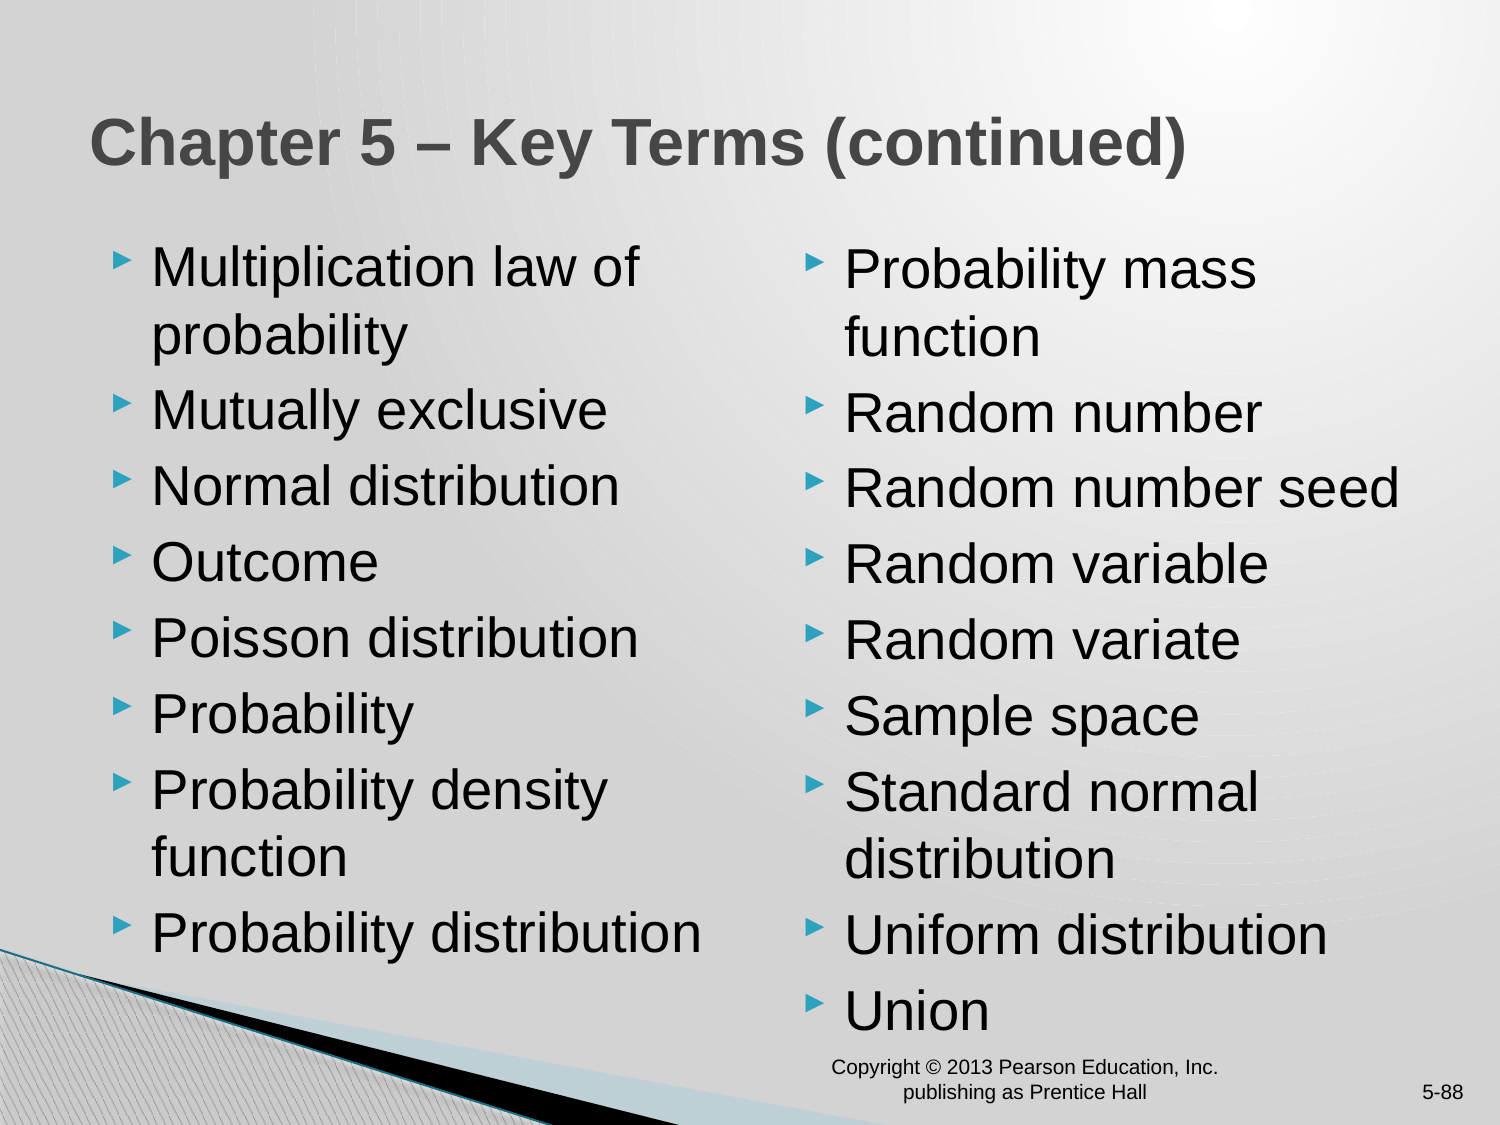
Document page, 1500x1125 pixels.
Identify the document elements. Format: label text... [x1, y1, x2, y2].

slide_number 5-88 [1362, 1051, 1479, 1112]
title Chapter 5 – Key Terms (continued) [75, 45, 1425, 233]
text_box Probability mass function Random number Random number seed Random variable Random variate Sample space Standard normal distribution Uniform distribution Union [769, 224, 1450, 1088]
footer Copyright © 2013 Pearson Education, Inc. publishing as Prentice Hall [812, 1088, 1238, 1112]
list Multiplication law of probability Mutually exclusive Normal distribution Outcome Poisson distribution Probability Probability density function Probability distribution [76, 222, 726, 986]
